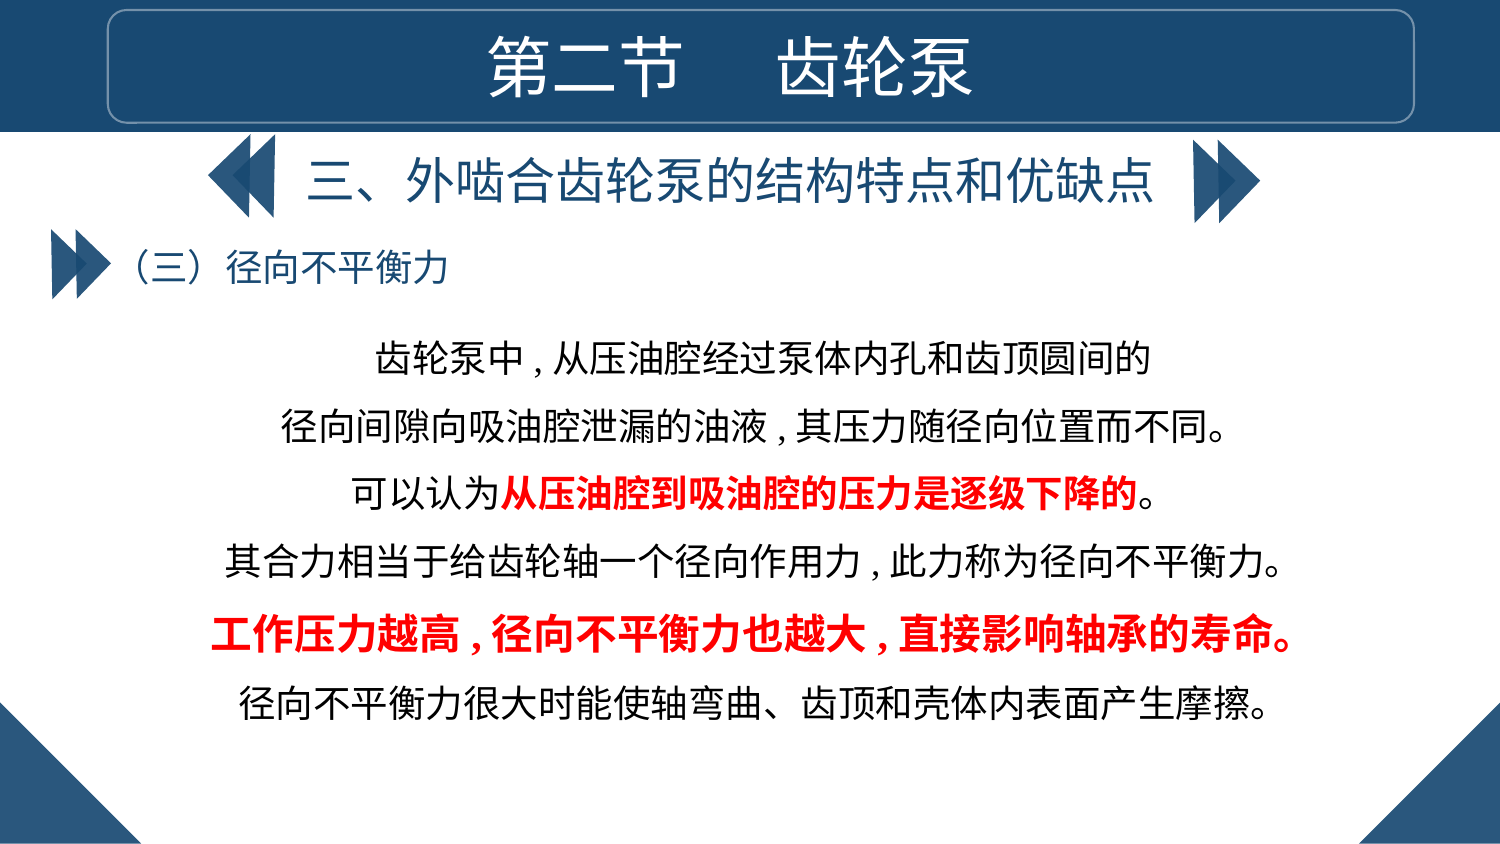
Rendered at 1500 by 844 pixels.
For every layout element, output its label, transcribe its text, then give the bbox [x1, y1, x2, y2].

text_box [74, 226, 96, 302]
text_box [1357, 701, 1500, 844]
text_box [109, 8, 1416, 124]
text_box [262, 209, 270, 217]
text_box [206, 131, 252, 221]
text_box 三、外啮合齿轮泵的结构特点和优缺点 [275, 141, 1193, 217]
text_box 第二节 齿轮泵 [104, 18, 1357, 113]
text_box [1216, 137, 1262, 226]
text_box （三）径向不平衡力 [96, 236, 467, 297]
text_box [1191, 137, 1217, 226]
text_box [231, 131, 277, 221]
text_box [0, 700, 144, 844]
text_box 齿轮泵中,从压油腔经过泵体内孔和齿顶圆间的 径向间隙向吸油腔泄漏的油液,其压力随径向位置而不同。 可以认为从压油腔到吸油腔的压力是逐级下降的。 其合力相当于给齿轮轴一个径向作用力,此力称为径向不平衡力。 工作压力越高,径向不平衡力也越大,直接影响轴承的寿命。 径向不平衡力很大时能使轴弯曲、齿顶和壳体内表面产生摩擦。 [70, 305, 1381, 733]
text_box [49, 226, 75, 302]
